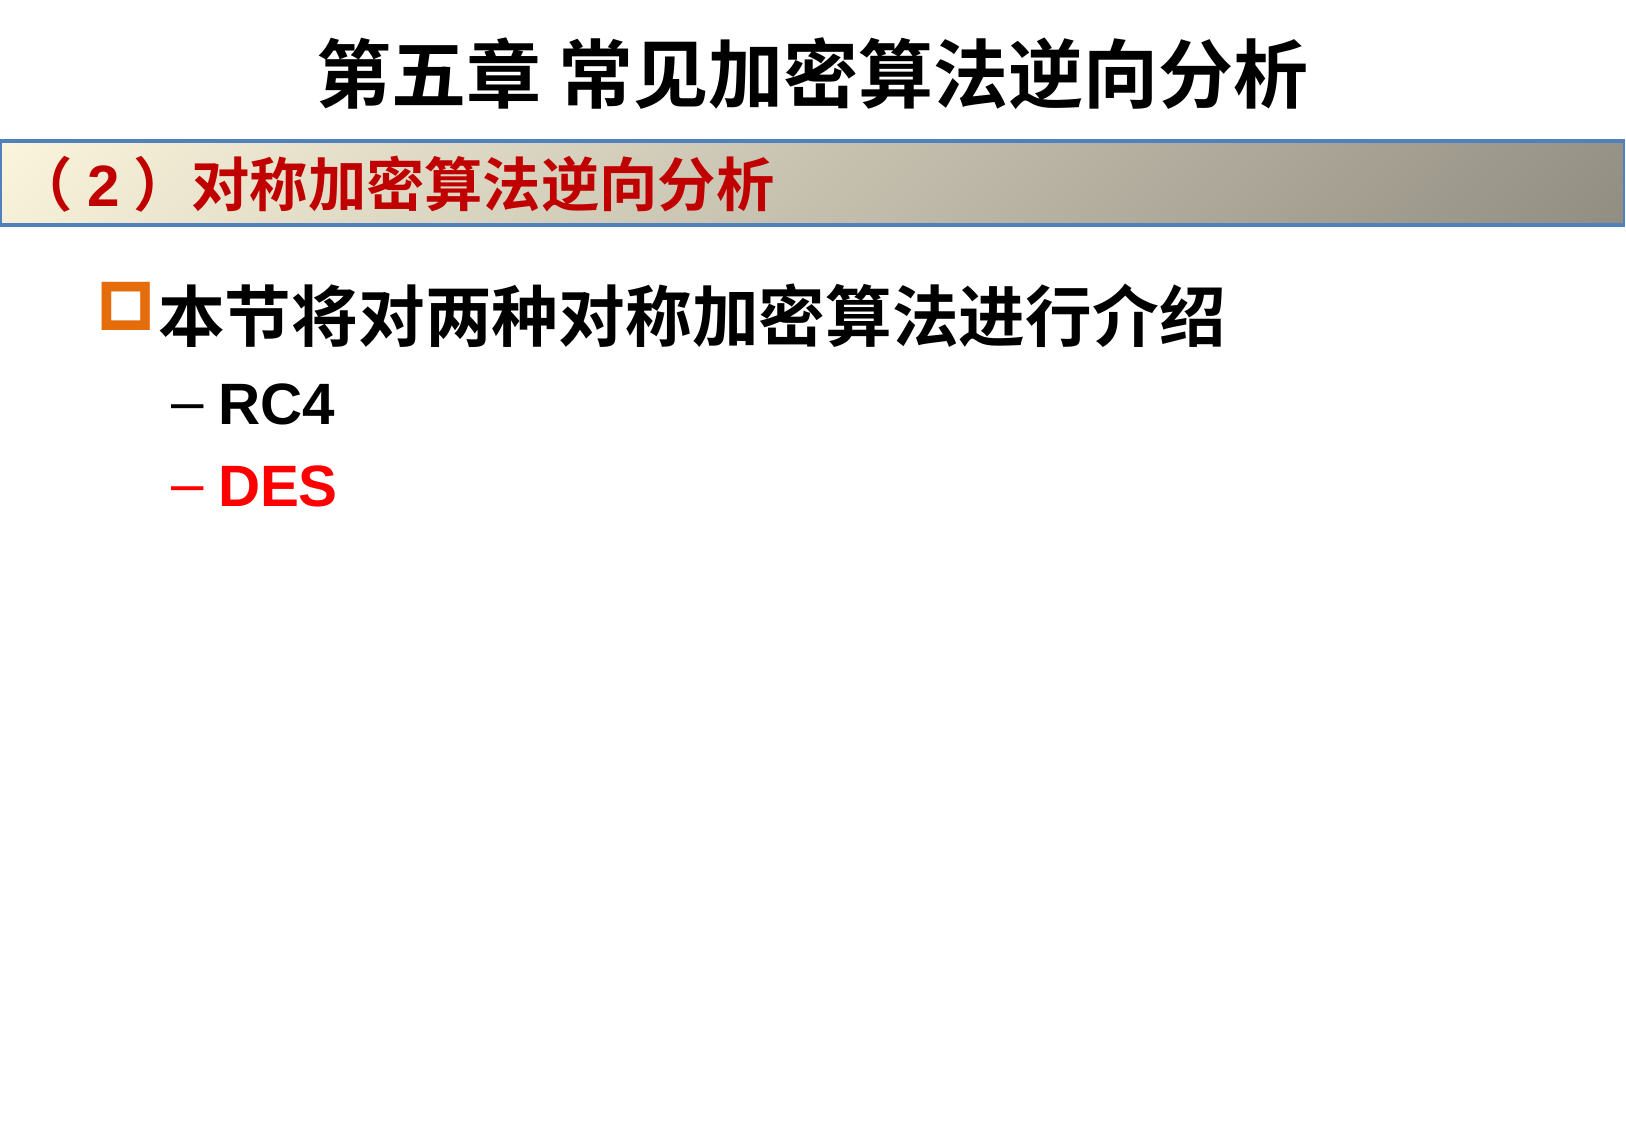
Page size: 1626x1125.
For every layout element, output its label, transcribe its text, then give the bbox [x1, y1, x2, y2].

list 本节将对两种对称加密算法进行介绍 RC4 DES [81, 267, 1544, 1047]
title 第五章 常见加密算法逆向分析 [81, 19, 1544, 126]
text_box （2）对称加密算法逆向分析 [0, 139, 1625, 227]
